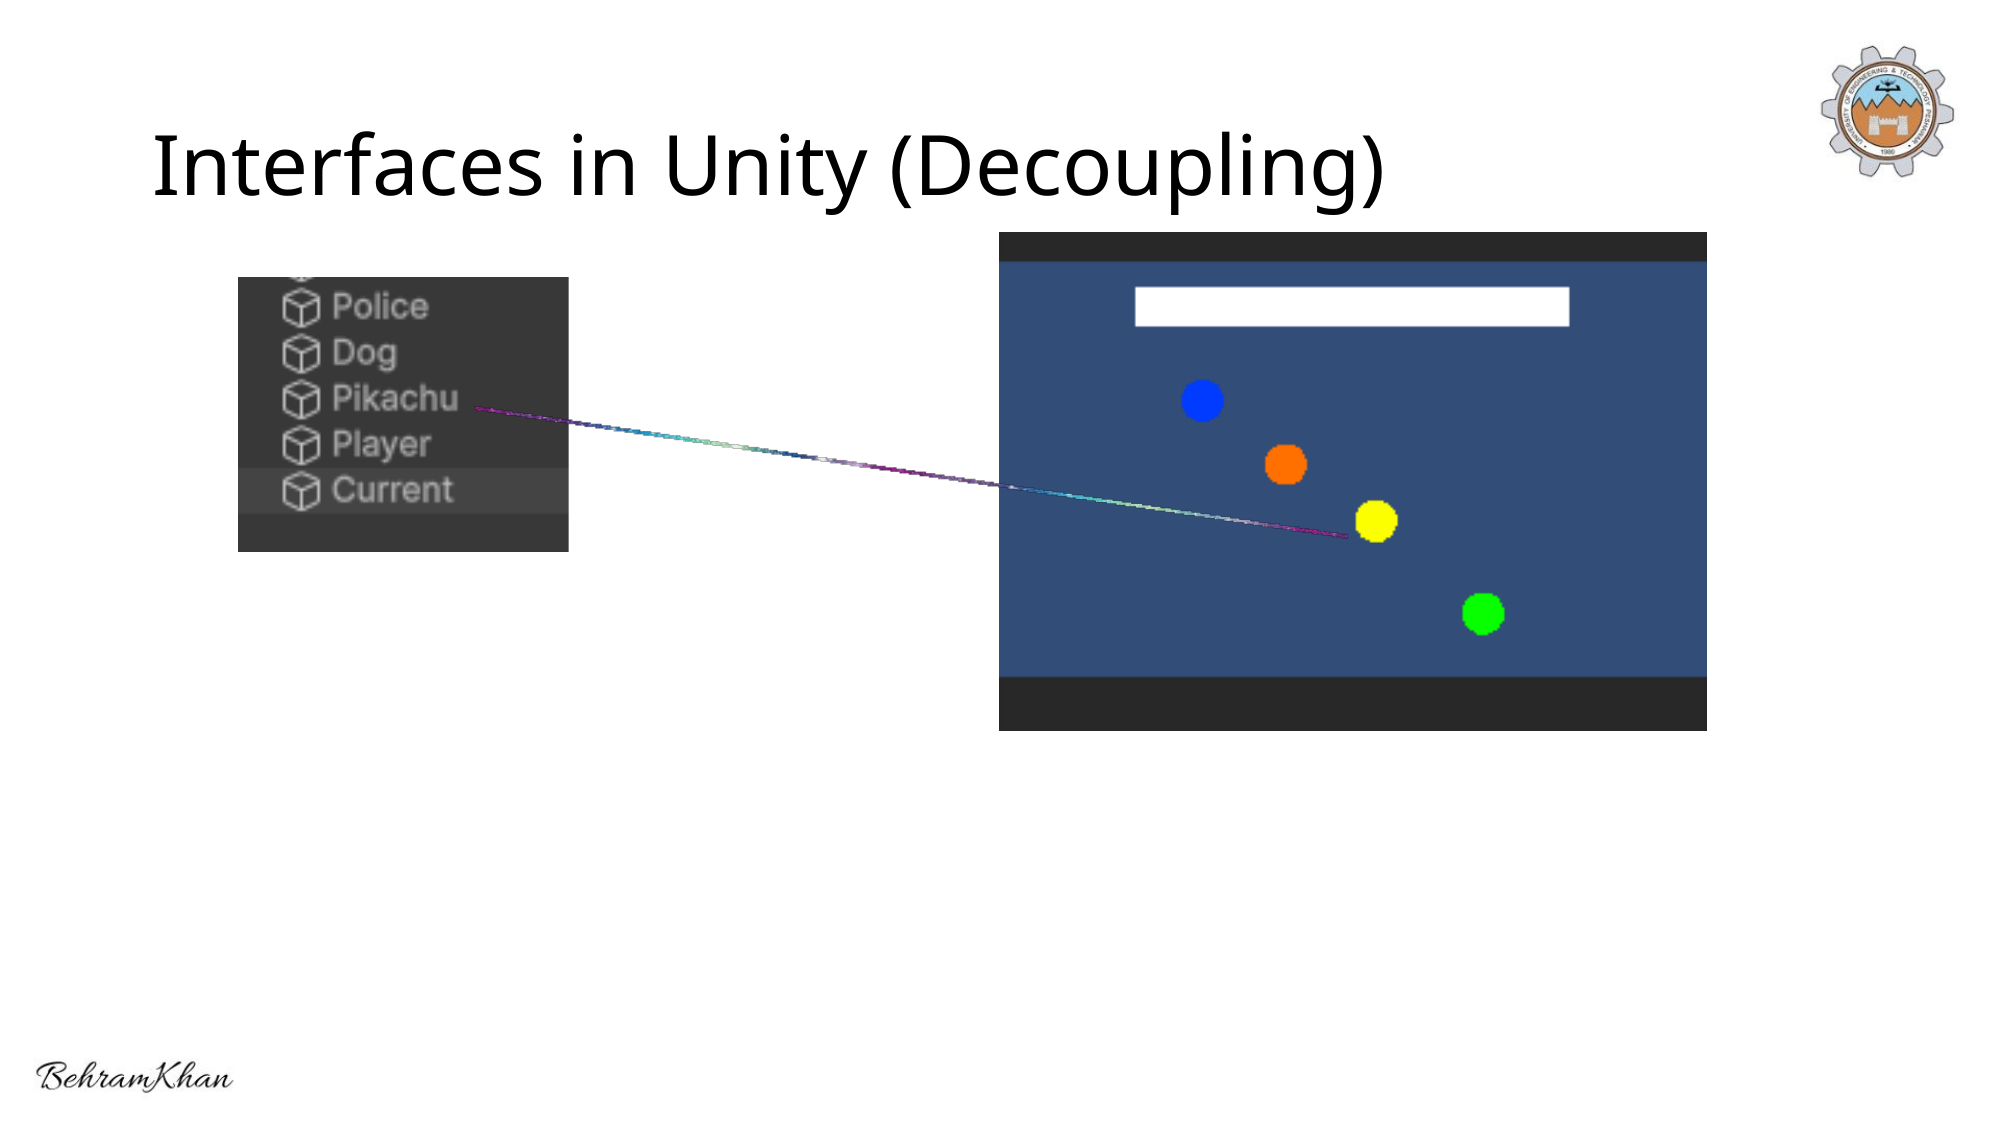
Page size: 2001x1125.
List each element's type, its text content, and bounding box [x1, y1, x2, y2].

picture [0, 0, 2001, 1125]
title Interfaces in Unity (Decoupling) [137, 59, 1863, 278]
